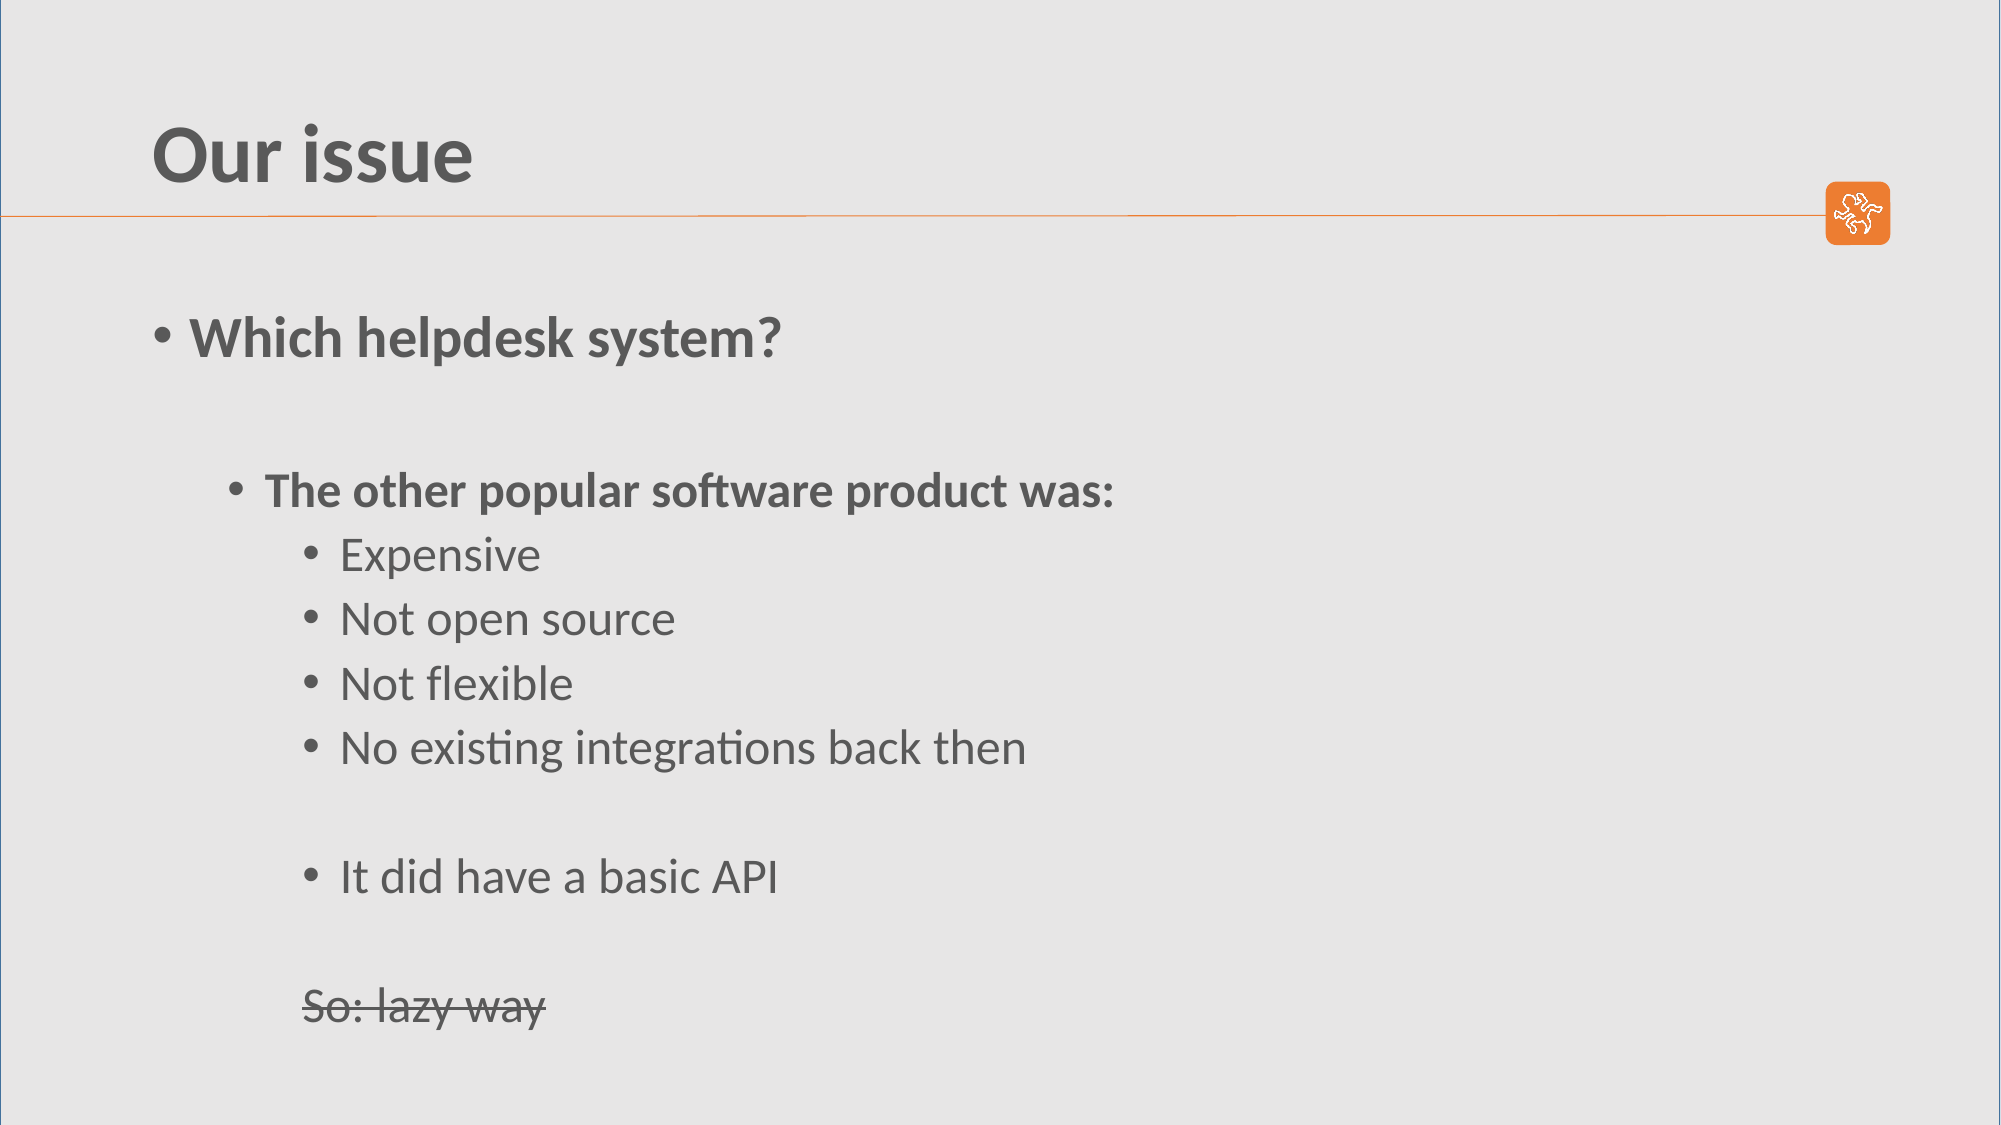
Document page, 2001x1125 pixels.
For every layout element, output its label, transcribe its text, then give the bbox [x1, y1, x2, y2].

picture [1832, 189, 1885, 238]
list Which helpdesk system? The other popular software product was: Expensive Not open source Not flexible No existing integrations back then It did have a basic API So: lazy way [137, 299, 1863, 1014]
title Our issue [137, 103, 1863, 216]
